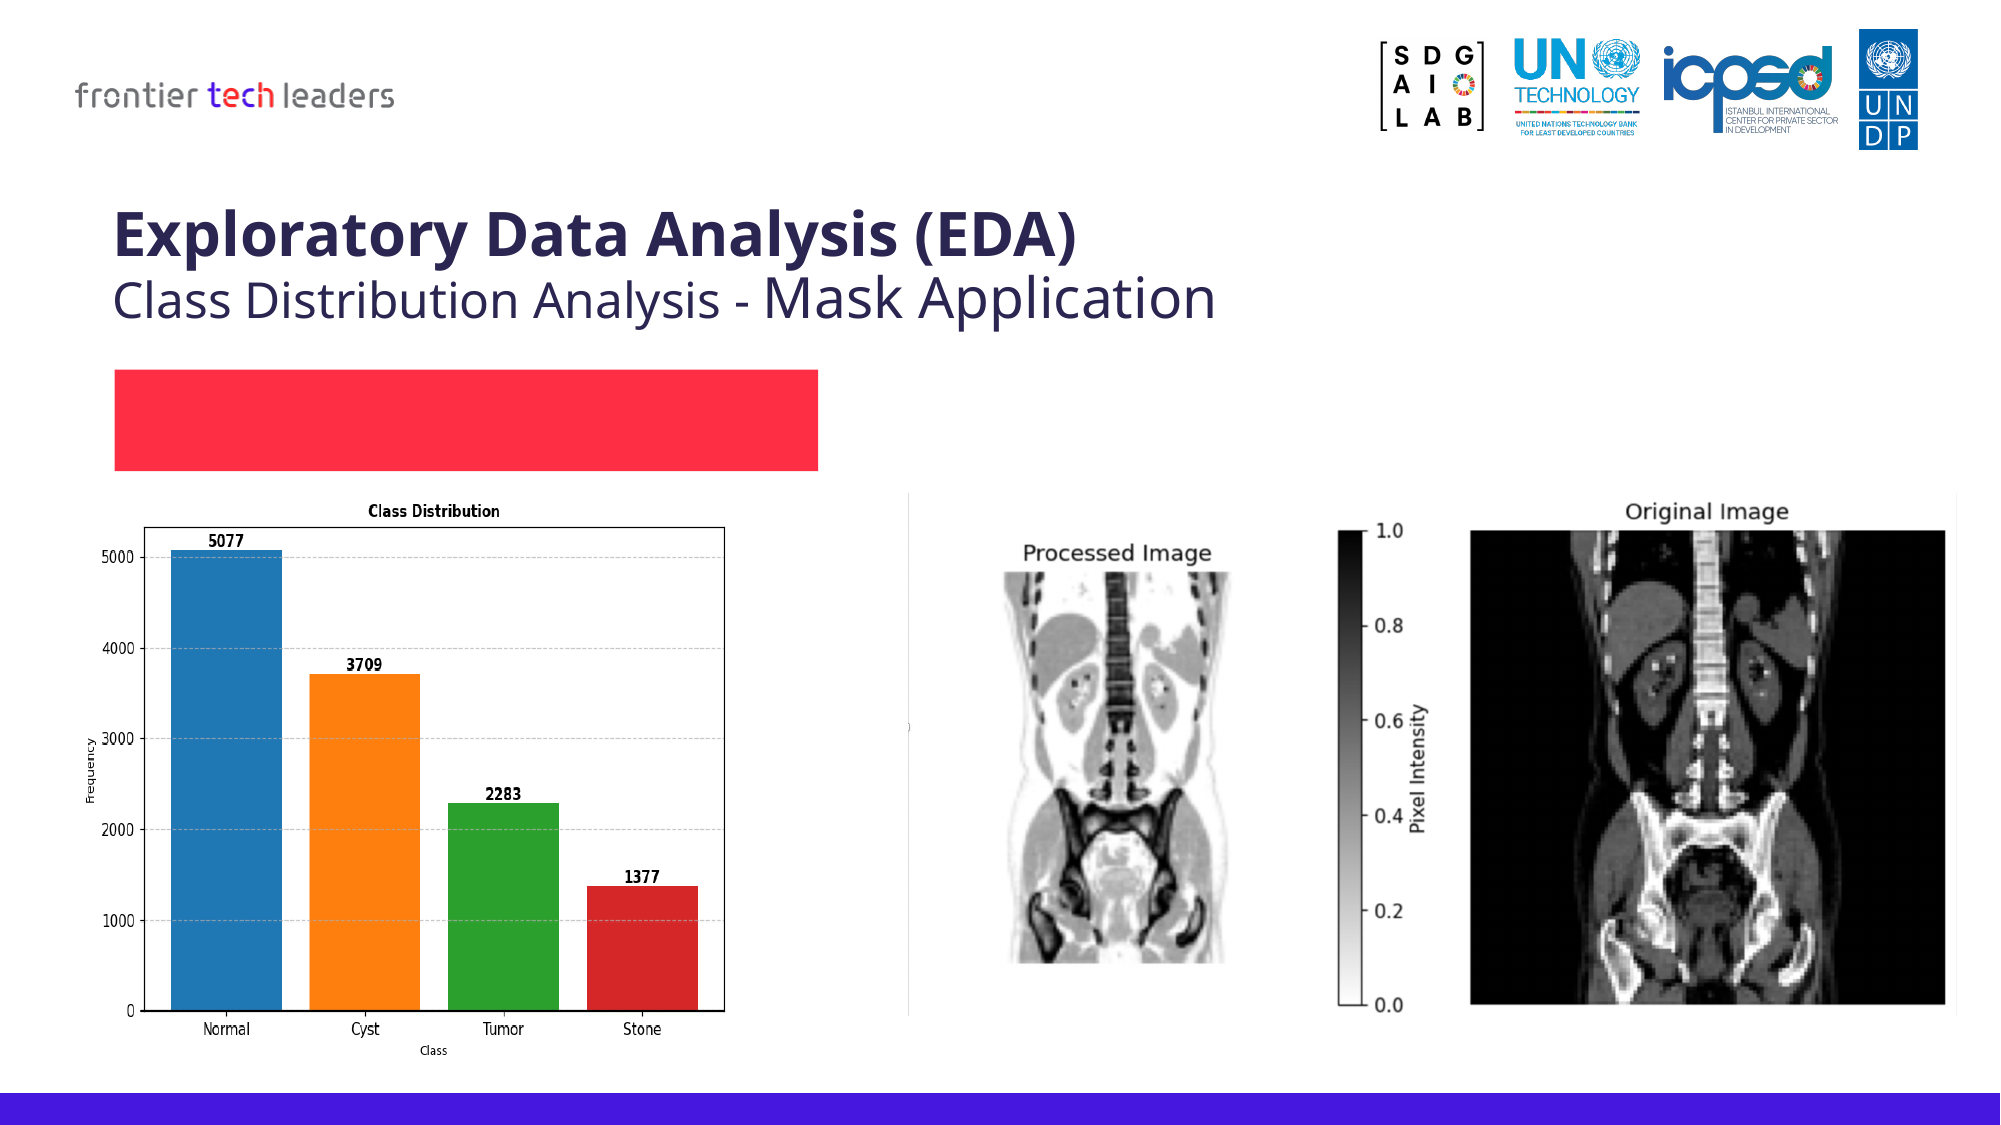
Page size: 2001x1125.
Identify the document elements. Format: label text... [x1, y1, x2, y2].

picture [908, 493, 1957, 1016]
text_box [0, 1093, 2000, 1125]
title Exploratory Data Analysis (EDA) Class Distribution Analysis - Mask Application [104, 195, 1378, 340]
picture [75, 82, 394, 108]
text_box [1377, 29, 1918, 150]
text_box [114, 369, 819, 472]
picture [75, 493, 732, 1071]
